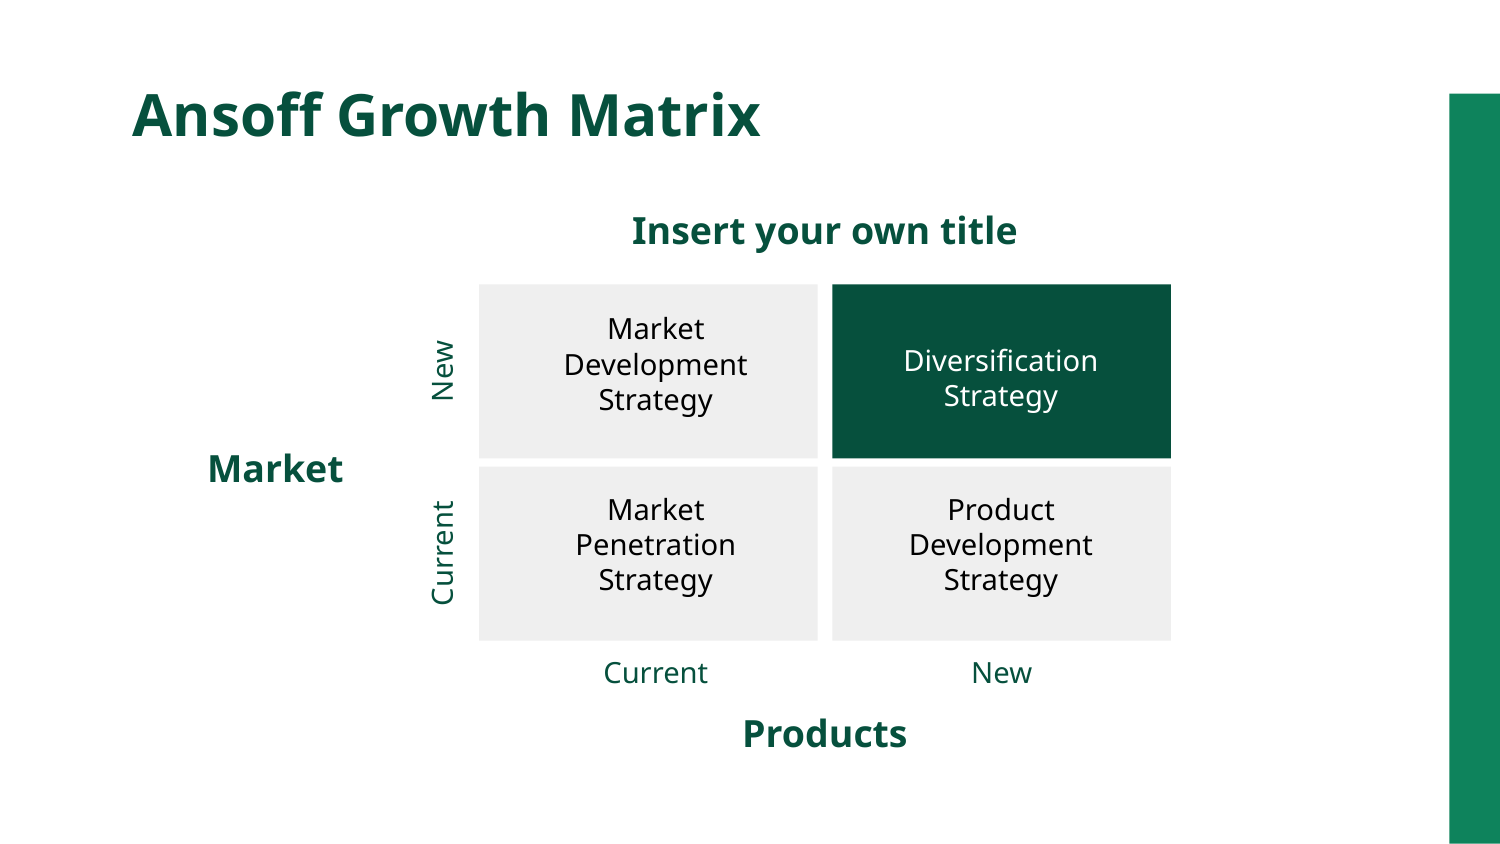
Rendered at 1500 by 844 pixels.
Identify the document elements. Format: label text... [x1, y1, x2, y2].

text_box [832, 466, 1171, 641]
subtitle Current [531, 638, 780, 695]
subtitle Products [605, 694, 1045, 762]
title Ansoff Growth Matrix [117, 62, 1383, 170]
subtitle Market Development Strategy [511, 295, 801, 459]
subtitle Market Penetration Strategy [511, 476, 801, 639]
subtitle Diversification Strategy [856, 295, 1146, 459]
text_box [479, 284, 818, 459]
subtitle Product Development Strategy [856, 476, 1146, 639]
subtitle Current [408, 429, 465, 678]
text_box [832, 284, 1171, 459]
subtitle Market [191, 429, 408, 497]
text_box [479, 466, 818, 641]
subtitle Insert your own title [605, 191, 1045, 259]
subtitle New [877, 638, 1126, 695]
subtitle New [408, 247, 465, 429]
